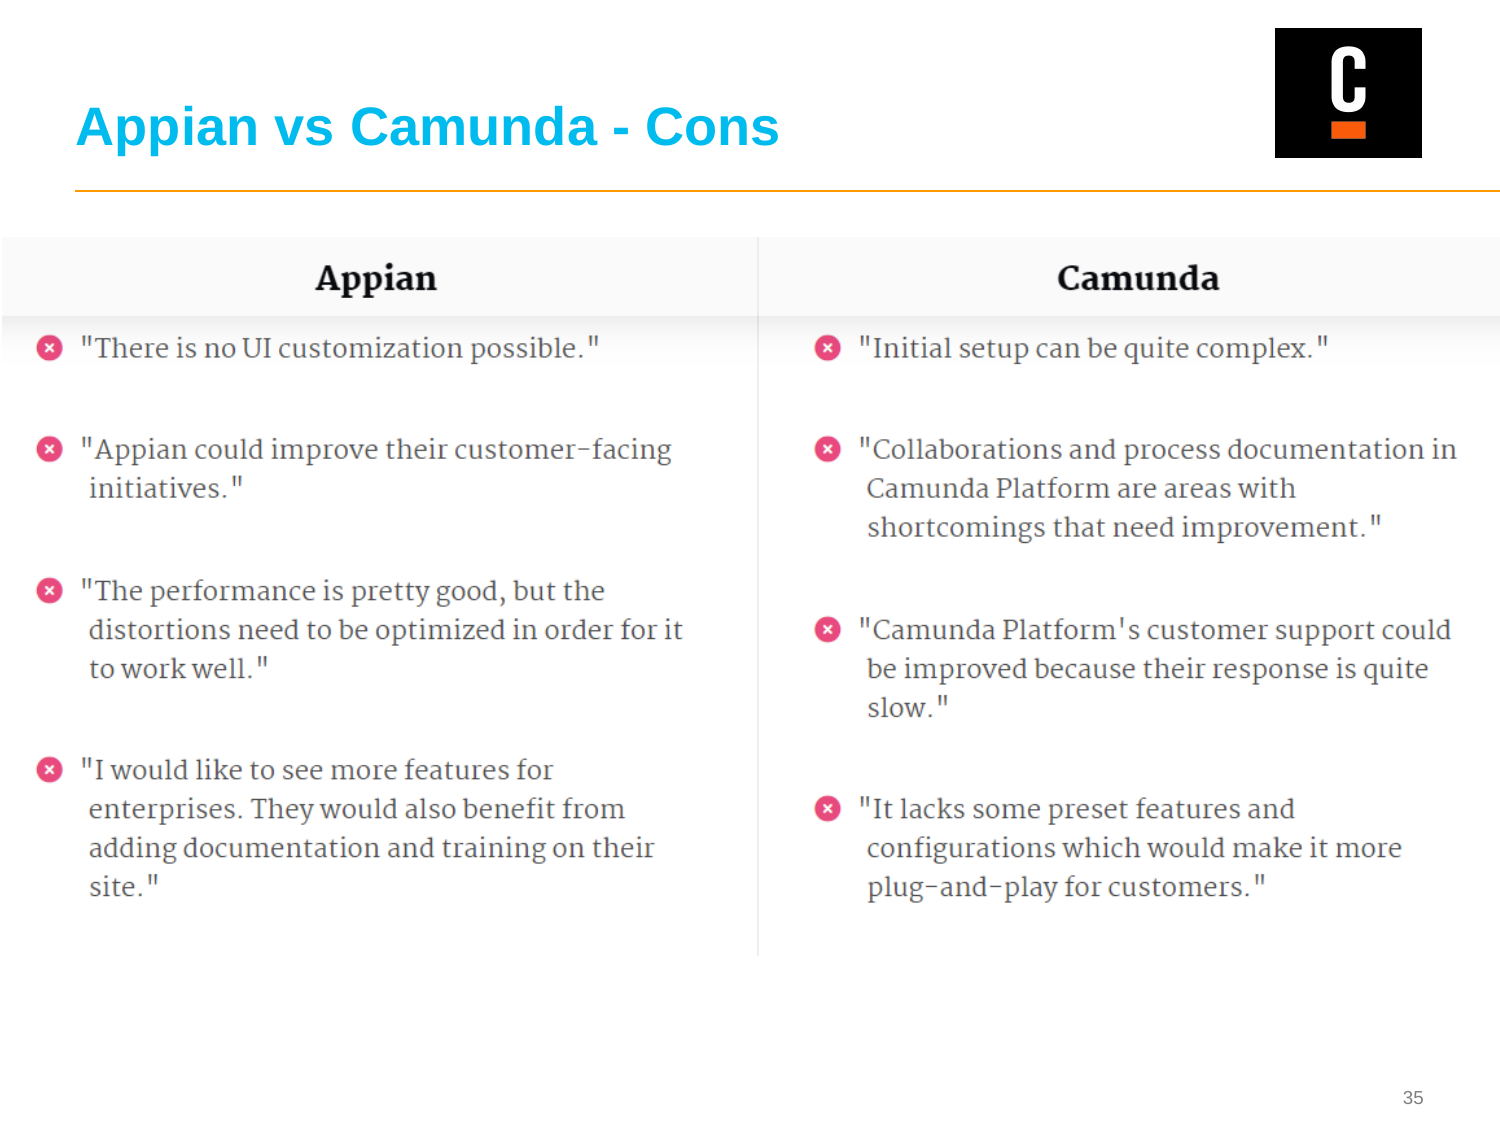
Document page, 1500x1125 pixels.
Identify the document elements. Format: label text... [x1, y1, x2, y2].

picture [1, 237, 1500, 956]
title Appian vs Camunda - Cons [75, 27, 1422, 157]
